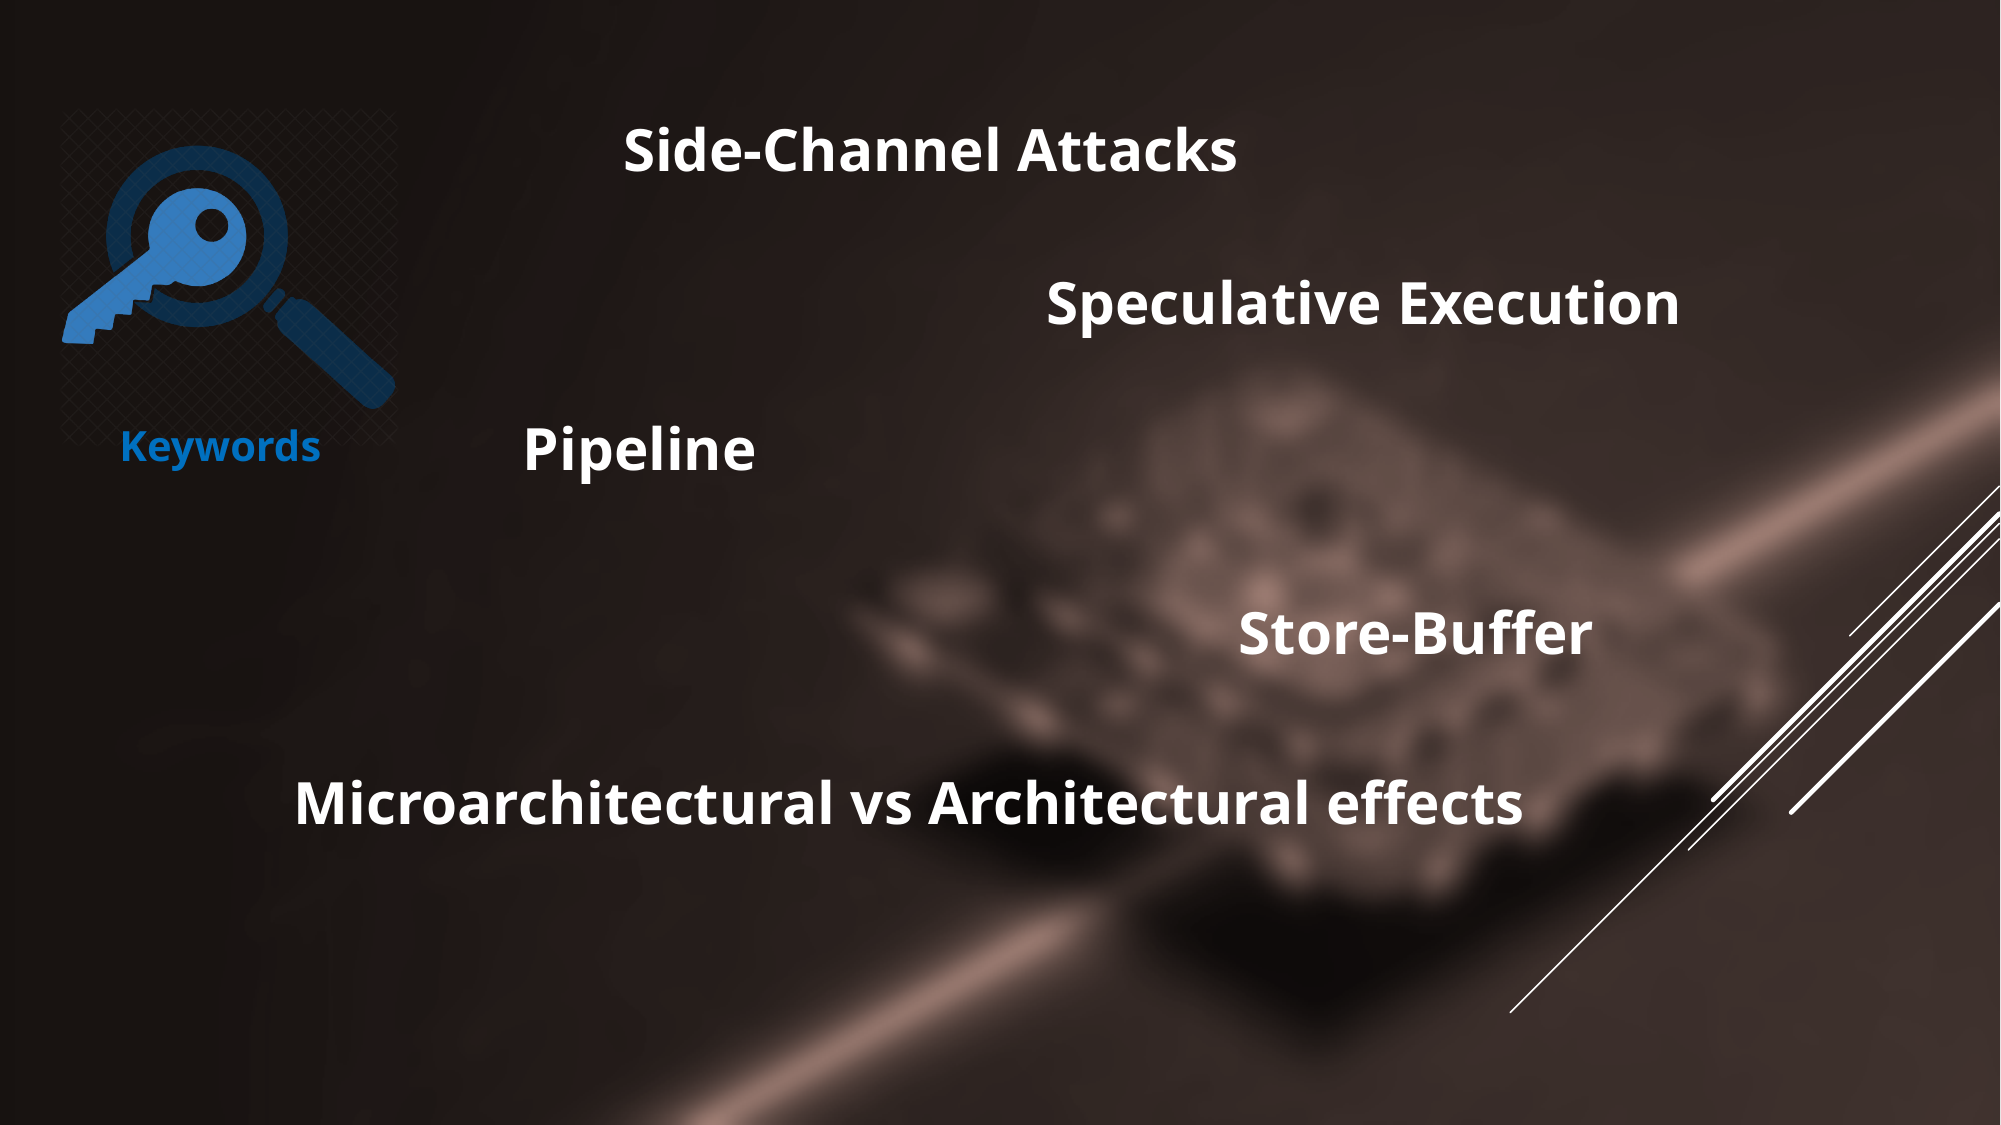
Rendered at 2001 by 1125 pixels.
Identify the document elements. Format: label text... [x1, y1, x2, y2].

text_box Pipeline [508, 405, 772, 490]
text_box Keywords [104, 447, 337, 478]
text_box Speculative Execution [1031, 259, 1697, 389]
text_box Store-Buffer [1224, 589, 1609, 674]
picture [58, 106, 399, 447]
text_box Microarchitectural vs Architectural effects [278, 759, 1540, 844]
text_box Side-Channel Attacks [608, 105, 1296, 191]
